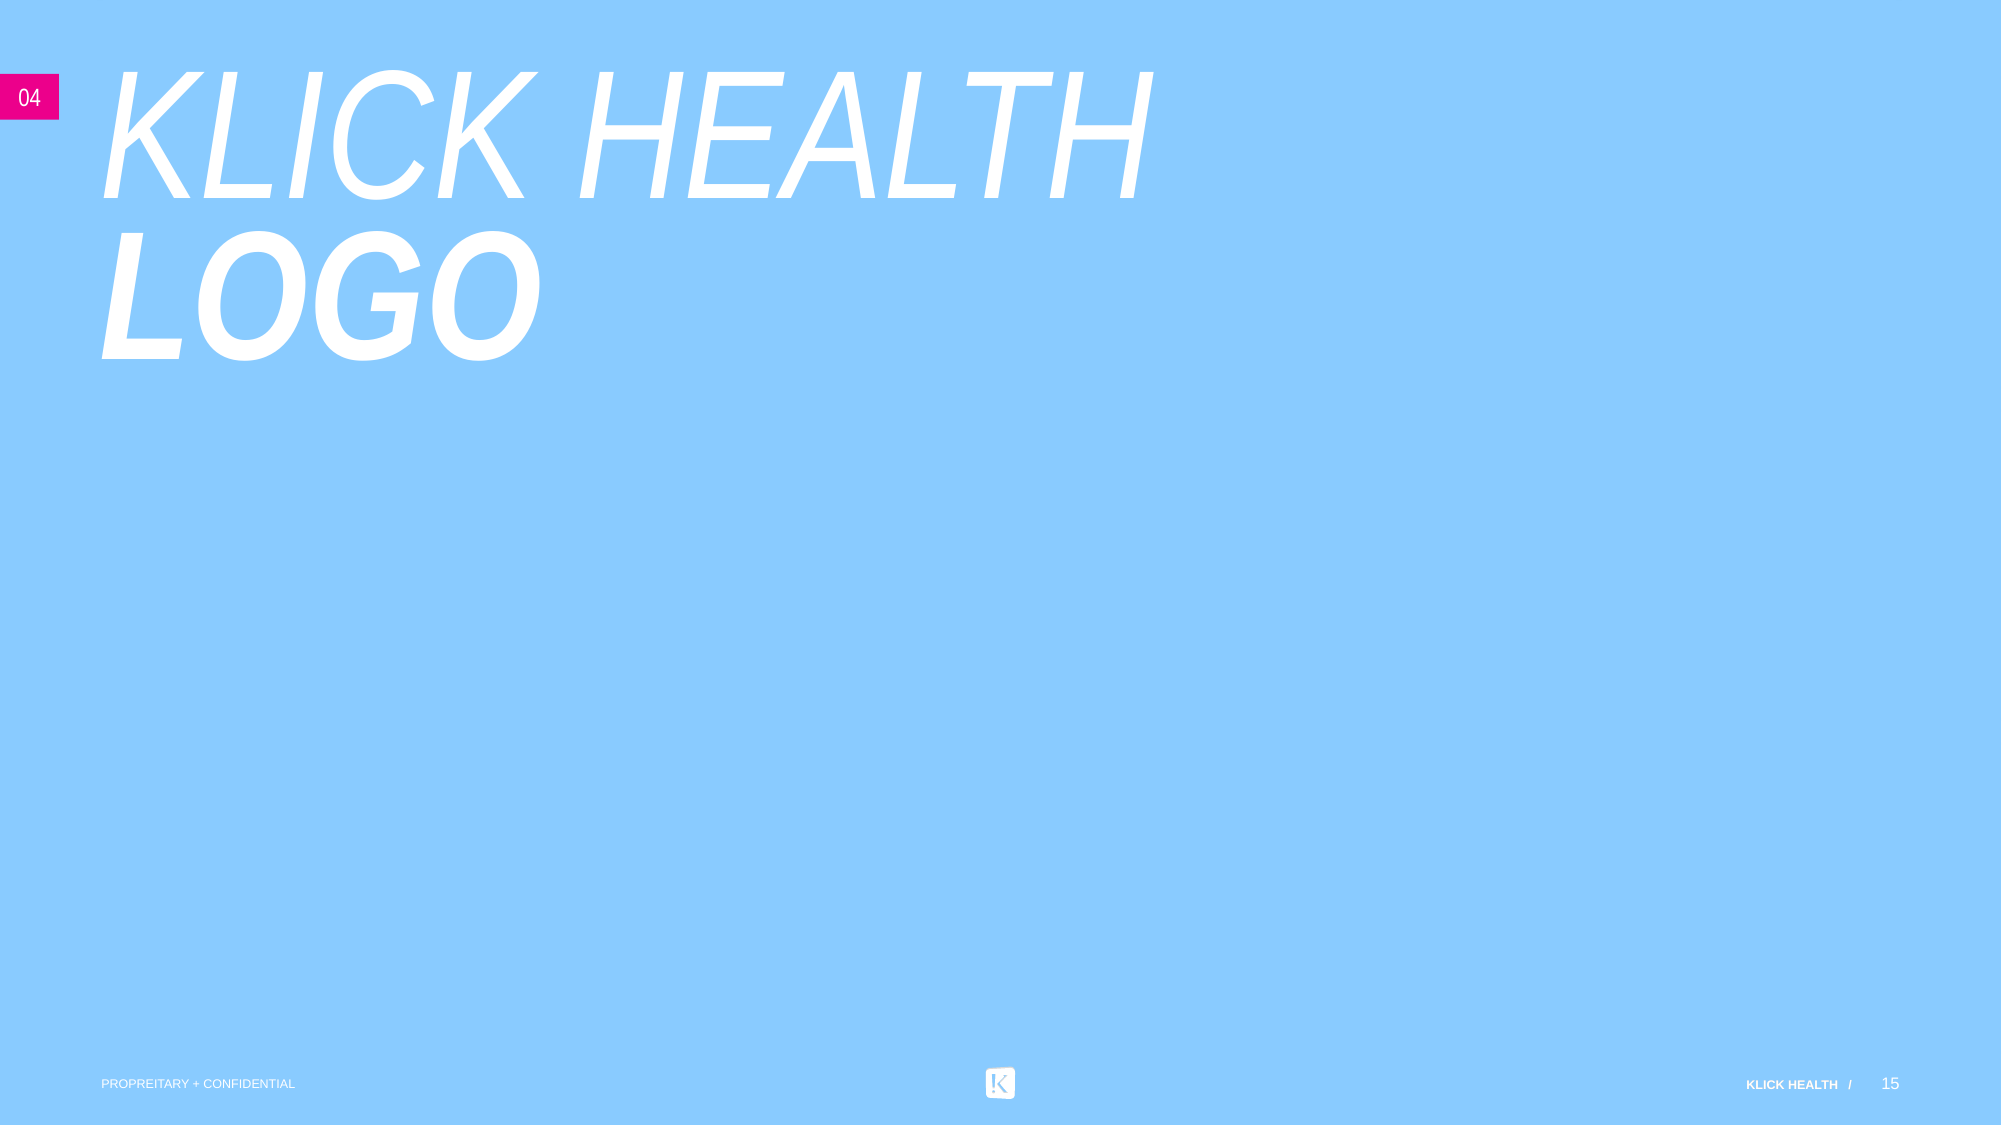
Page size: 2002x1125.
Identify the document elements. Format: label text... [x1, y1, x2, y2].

list 04 [0, 73, 59, 120]
title Klick health LOGO [99, 73, 1397, 398]
slide_number 15 [1860, 1072, 1900, 1094]
